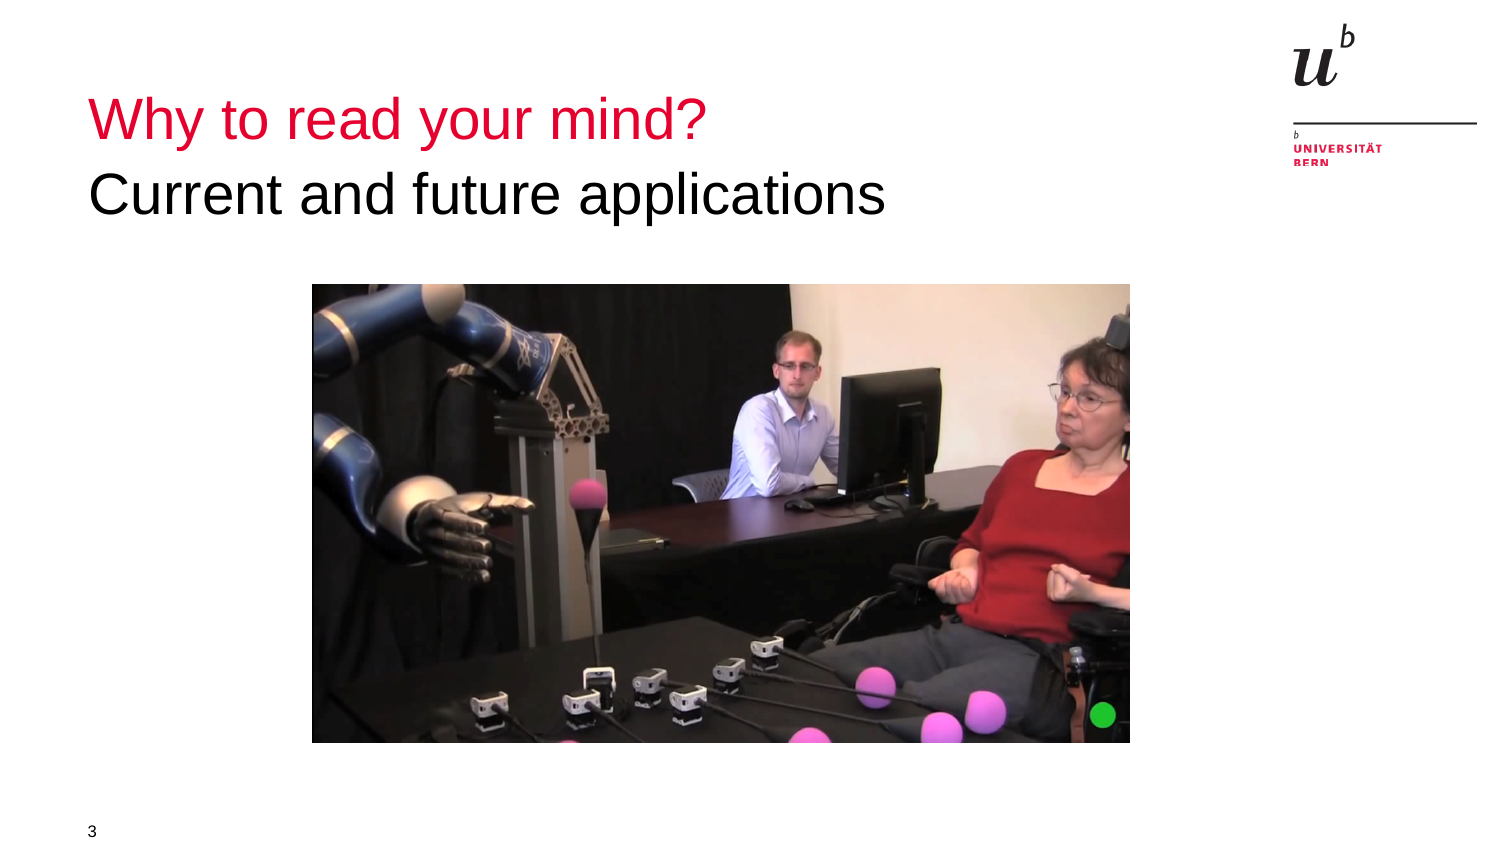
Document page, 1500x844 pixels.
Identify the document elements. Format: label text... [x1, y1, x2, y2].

title Why to read your mind? [88, 84, 1241, 152]
picture [312, 284, 1130, 743]
list Current and future applications [88, 159, 1241, 227]
